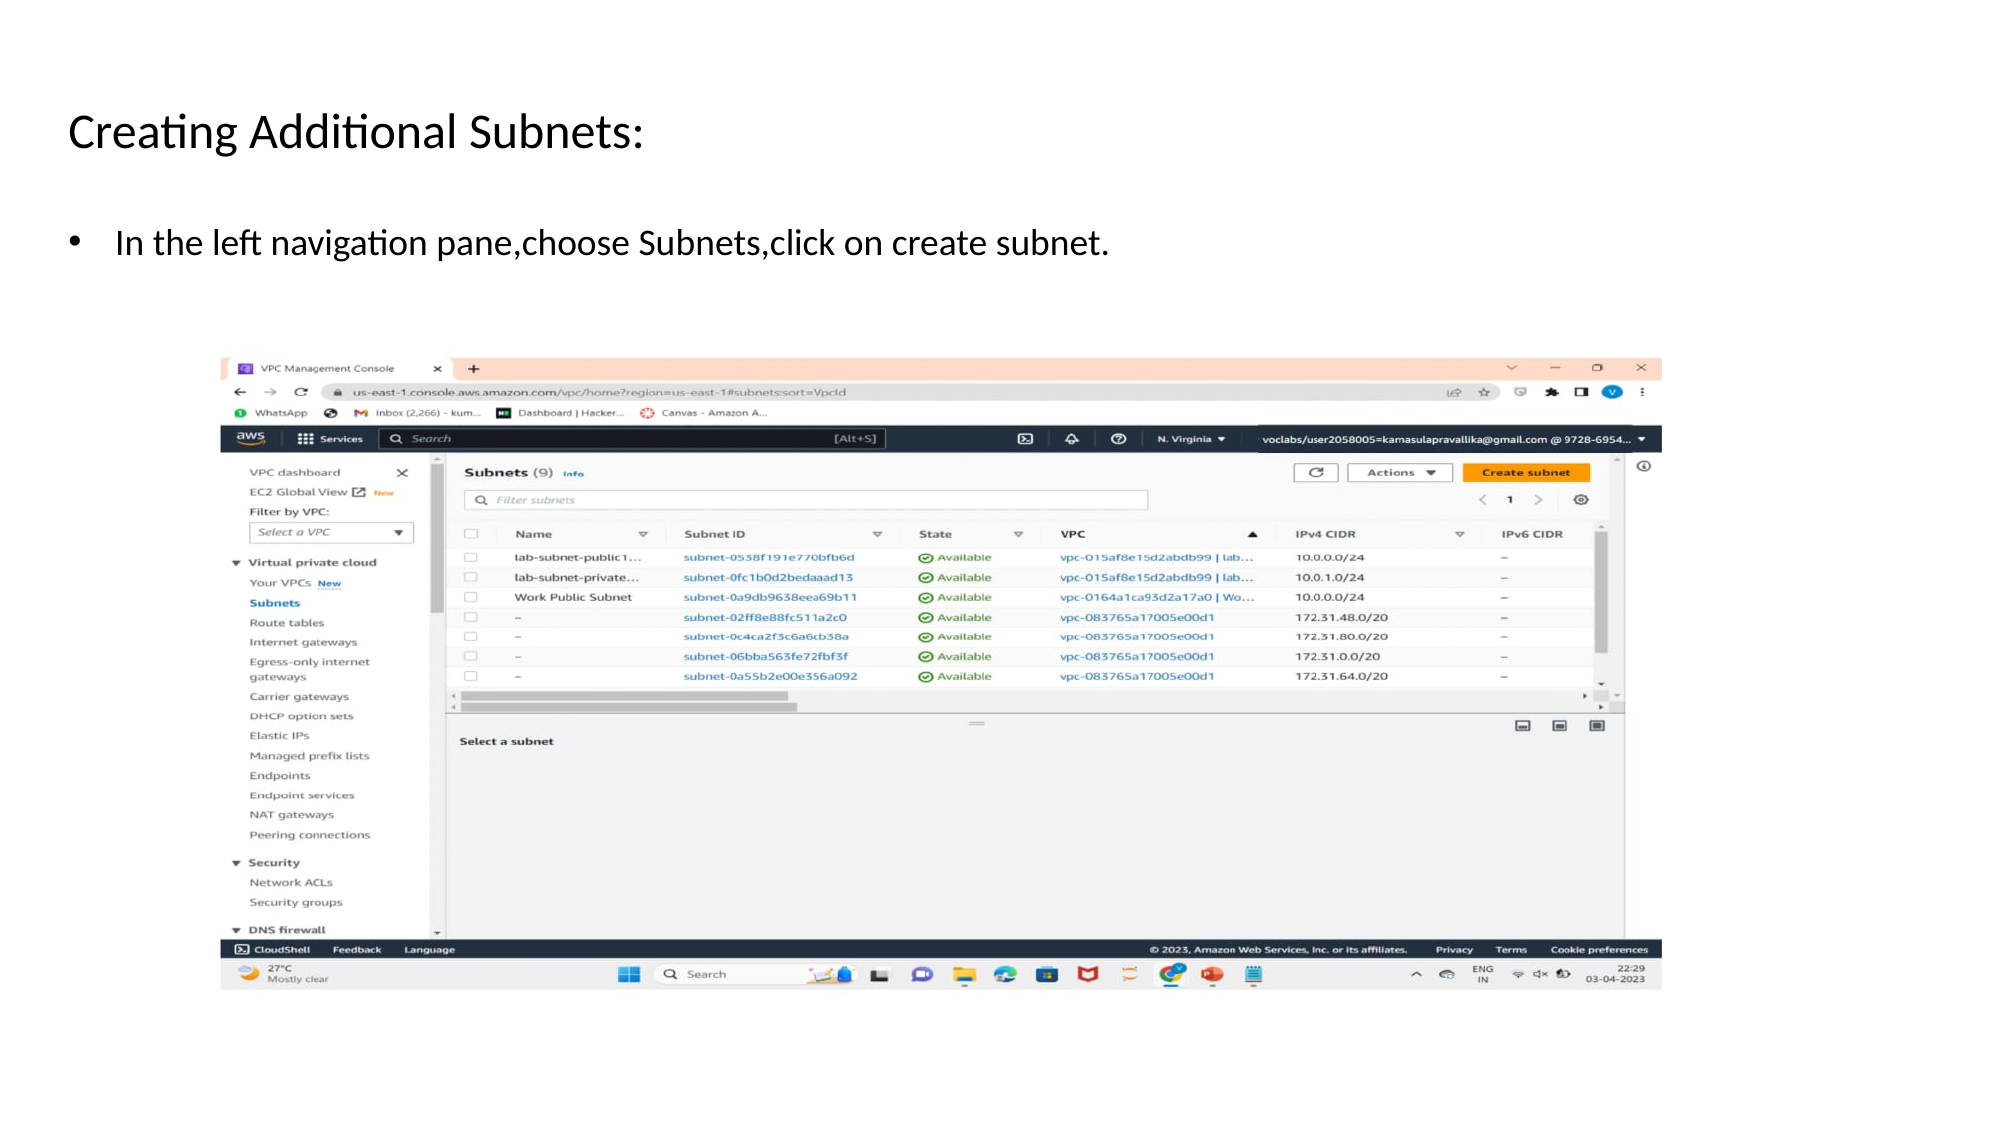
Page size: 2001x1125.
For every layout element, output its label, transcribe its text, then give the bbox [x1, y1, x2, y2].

picture [220, 315, 1662, 1034]
text_box Creating Additional Subnets: In the left navigation pane,choose Subnets,click on create subnet. [53, 91, 1889, 271]
